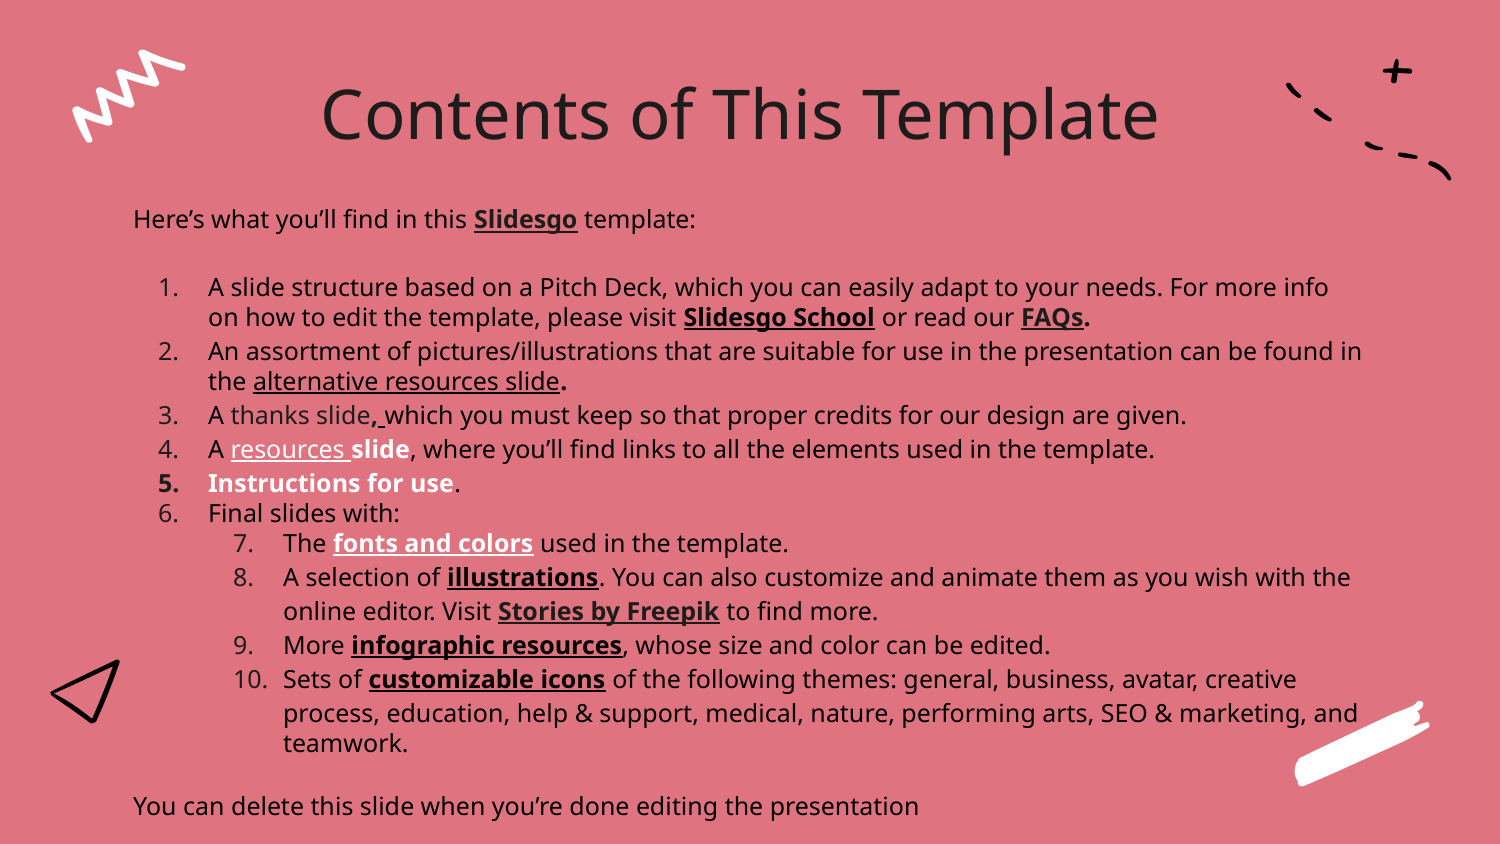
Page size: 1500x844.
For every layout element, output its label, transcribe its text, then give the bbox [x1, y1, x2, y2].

title Contents of This Template [118, 55, 1382, 144]
text_box [1428, 161, 1452, 181]
list Here’s what you’ll find in this Slidesgo template: A slide structure based on a Pitch Deck, which you can easily adapt to your needs. For more info on how to edit the template, please visit Slidesgo School or read our FAQs. An assortment of pictures/illustrations that are suitable for use in the presentation can be found in the alternative resources slide. A thanks slide, which you must keep so that proper credits for our design are given. A resources slide, where you’ll find links to all the elements used in the template. Instructions for use. Final slides with: The fonts and colors used in the template. A selection of illustrations. You can also customize and animate them as you wish with the online editor. Visit Stories by Freepik to find more. More infographic resources, whose size and color can be edited. Sets of customizable icons of the following themes: general, business, avatar, creative process, education, help & support, medical, nature, performing arts, SEO & marketing, and teamwork. You can delete this slide when you’re done editing the presentation [118, 189, 1382, 750]
